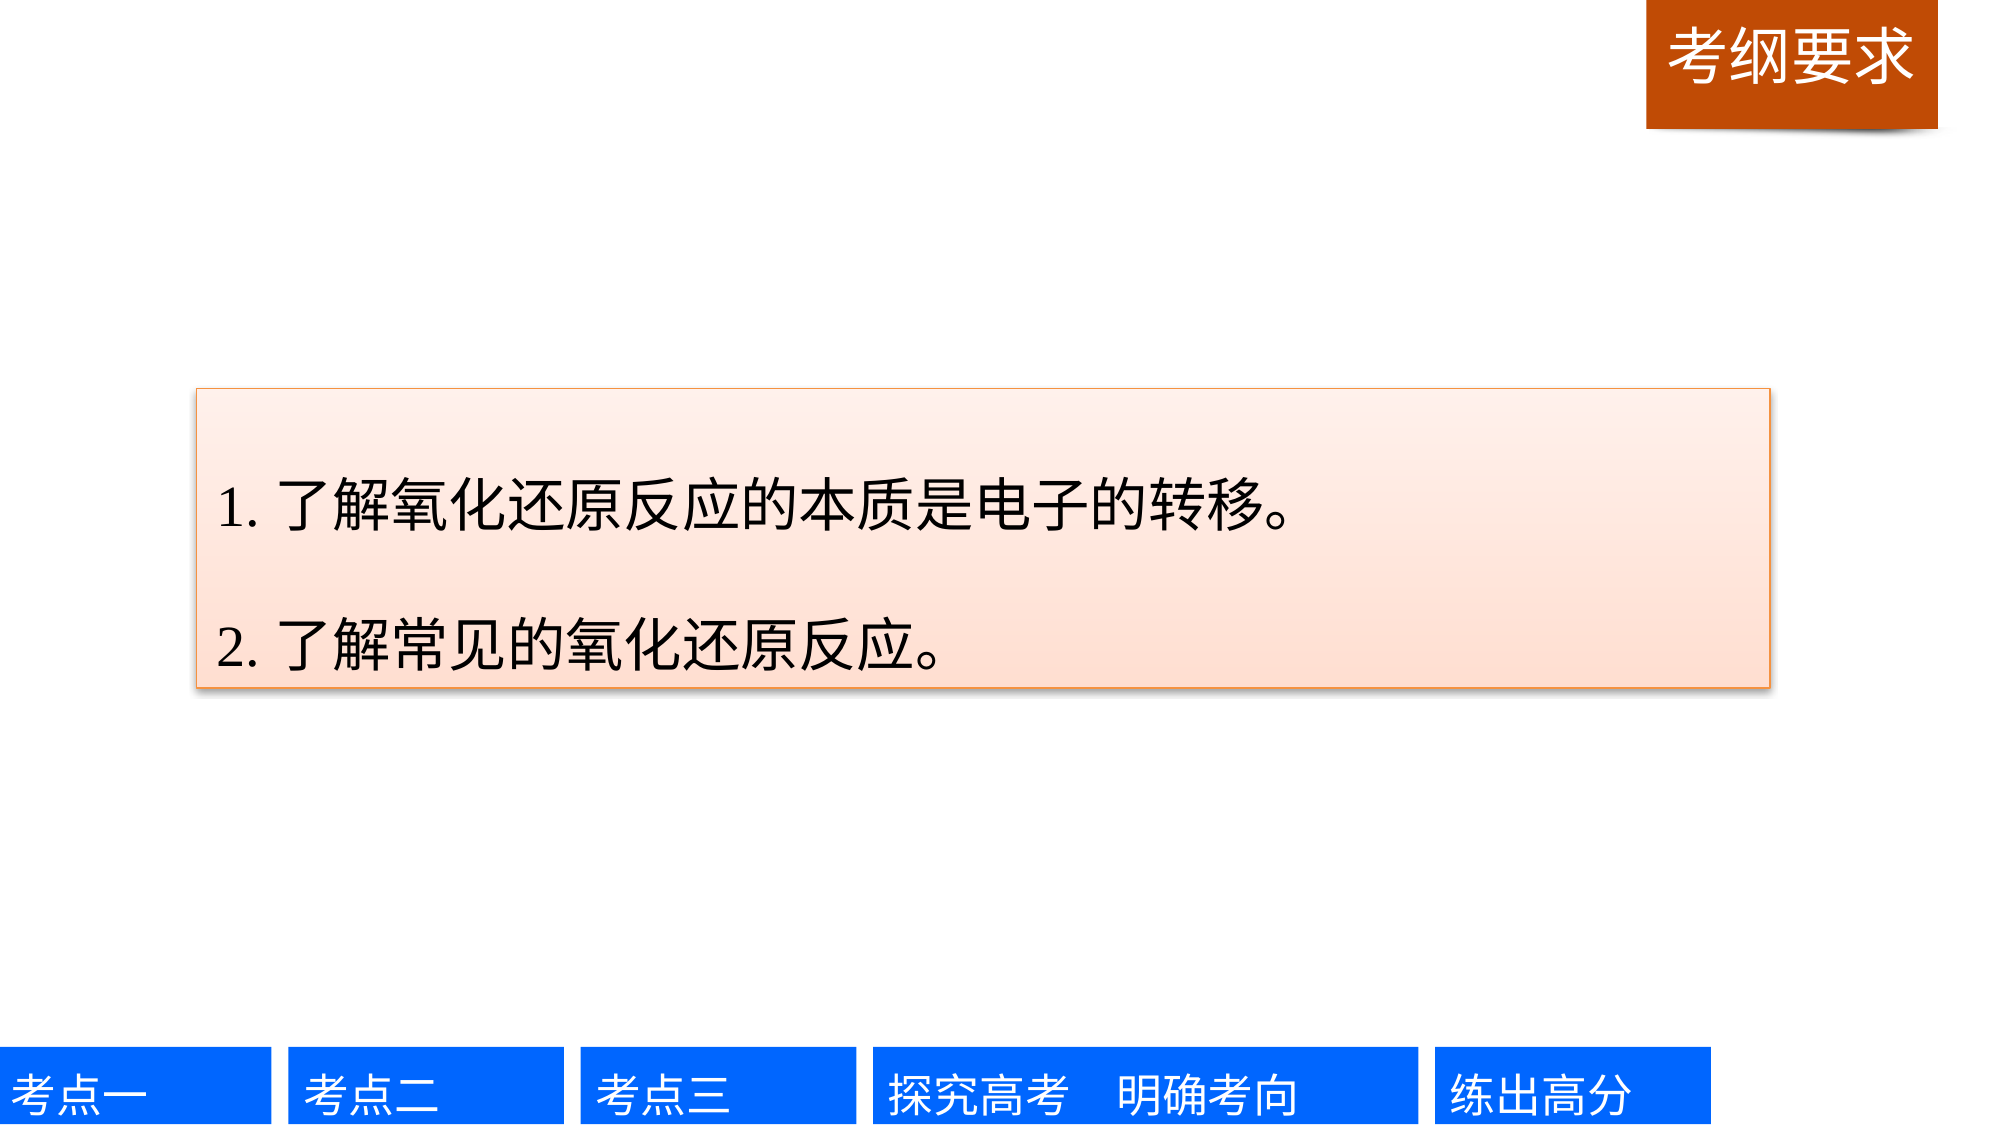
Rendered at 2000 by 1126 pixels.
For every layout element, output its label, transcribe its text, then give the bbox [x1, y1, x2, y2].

text_box 考点三 [579, 1045, 859, 1126]
text_box 考点一 [0, 1045, 274, 1126]
text_box 探究高考 明确考向 [871, 1045, 1420, 1126]
text_box 练出高分 [1433, 1045, 1713, 1126]
text_box 考点二 [286, 1045, 566, 1126]
text_box 1.了解氧化还原反应的本质是电子的转移。 2.了解常见的氧化还原反应。 [196, 388, 1771, 689]
picture [1646, 0, 1957, 140]
